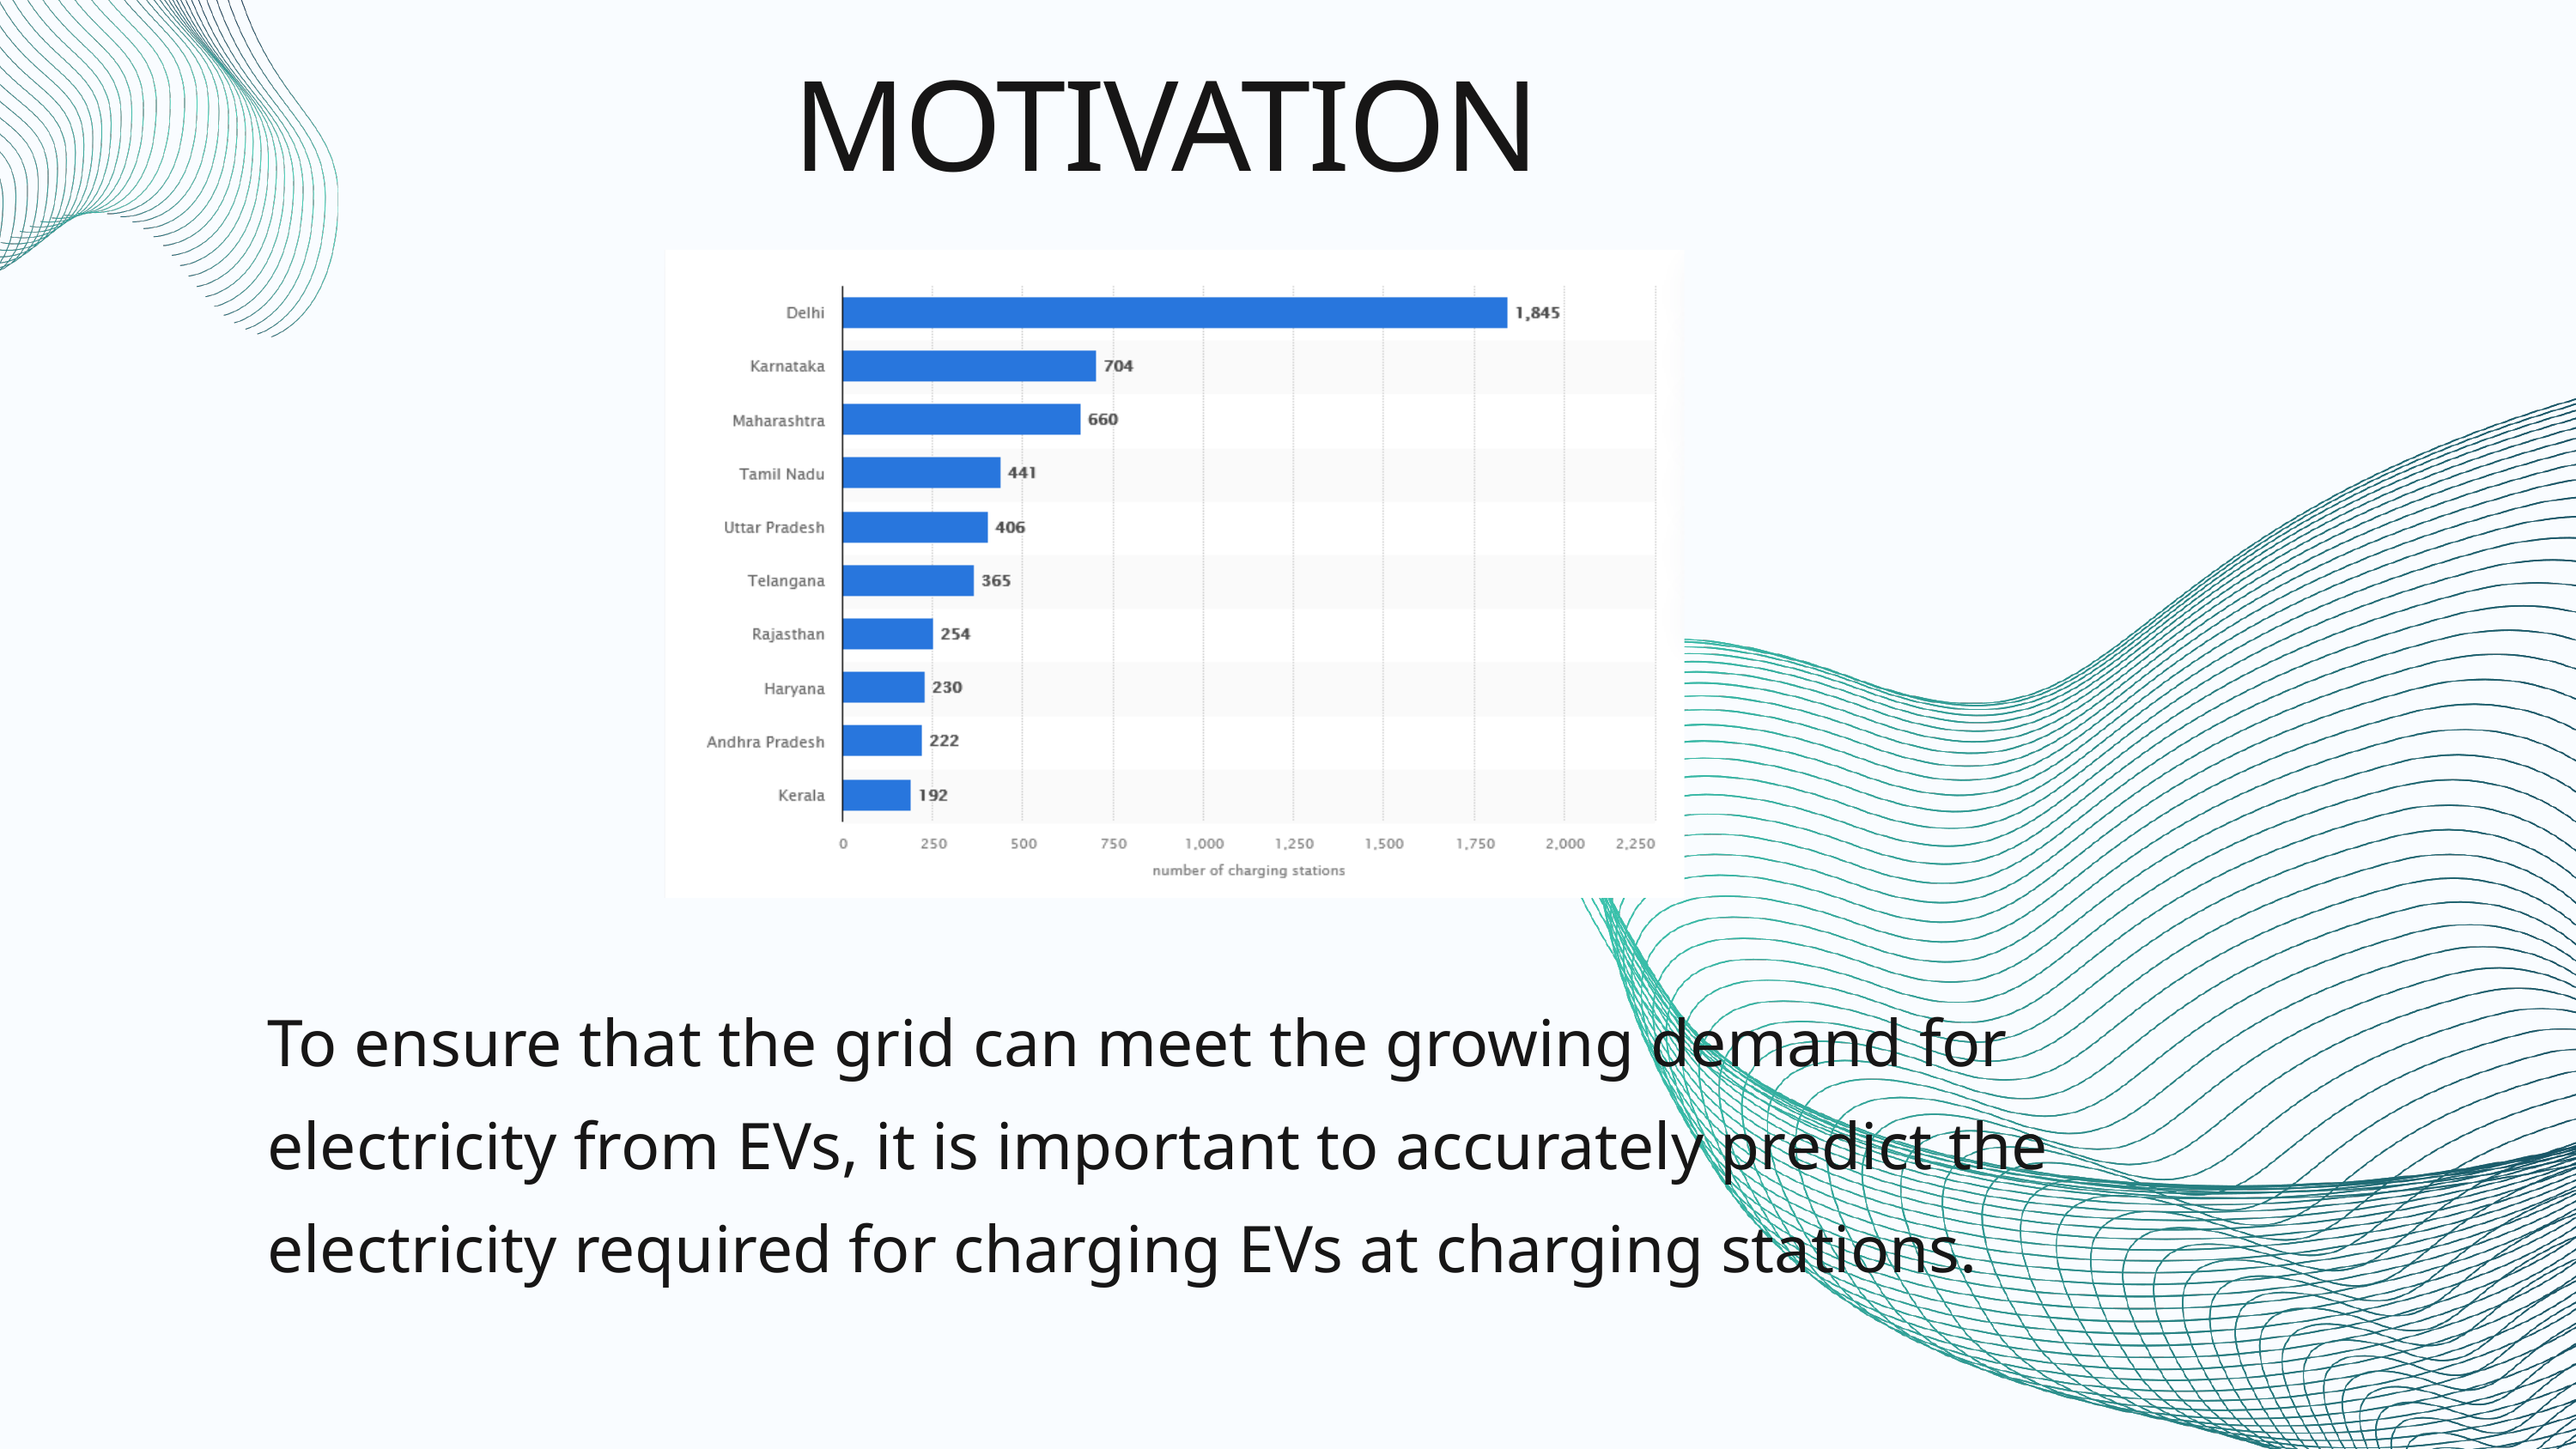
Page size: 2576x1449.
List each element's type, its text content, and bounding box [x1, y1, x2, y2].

text_box [1528, 368, 2576, 1449]
text_box [664, 250, 1685, 873]
text_box MOTIVATION [793, 21, 2576, 197]
text_box [0, 0, 338, 338]
text_box To ensure that the grid can meet the growing demand for electricity from EVs, it is important to accurately predict the electricity required for charging EVs at charging stations. [267, 873, 2309, 1389]
